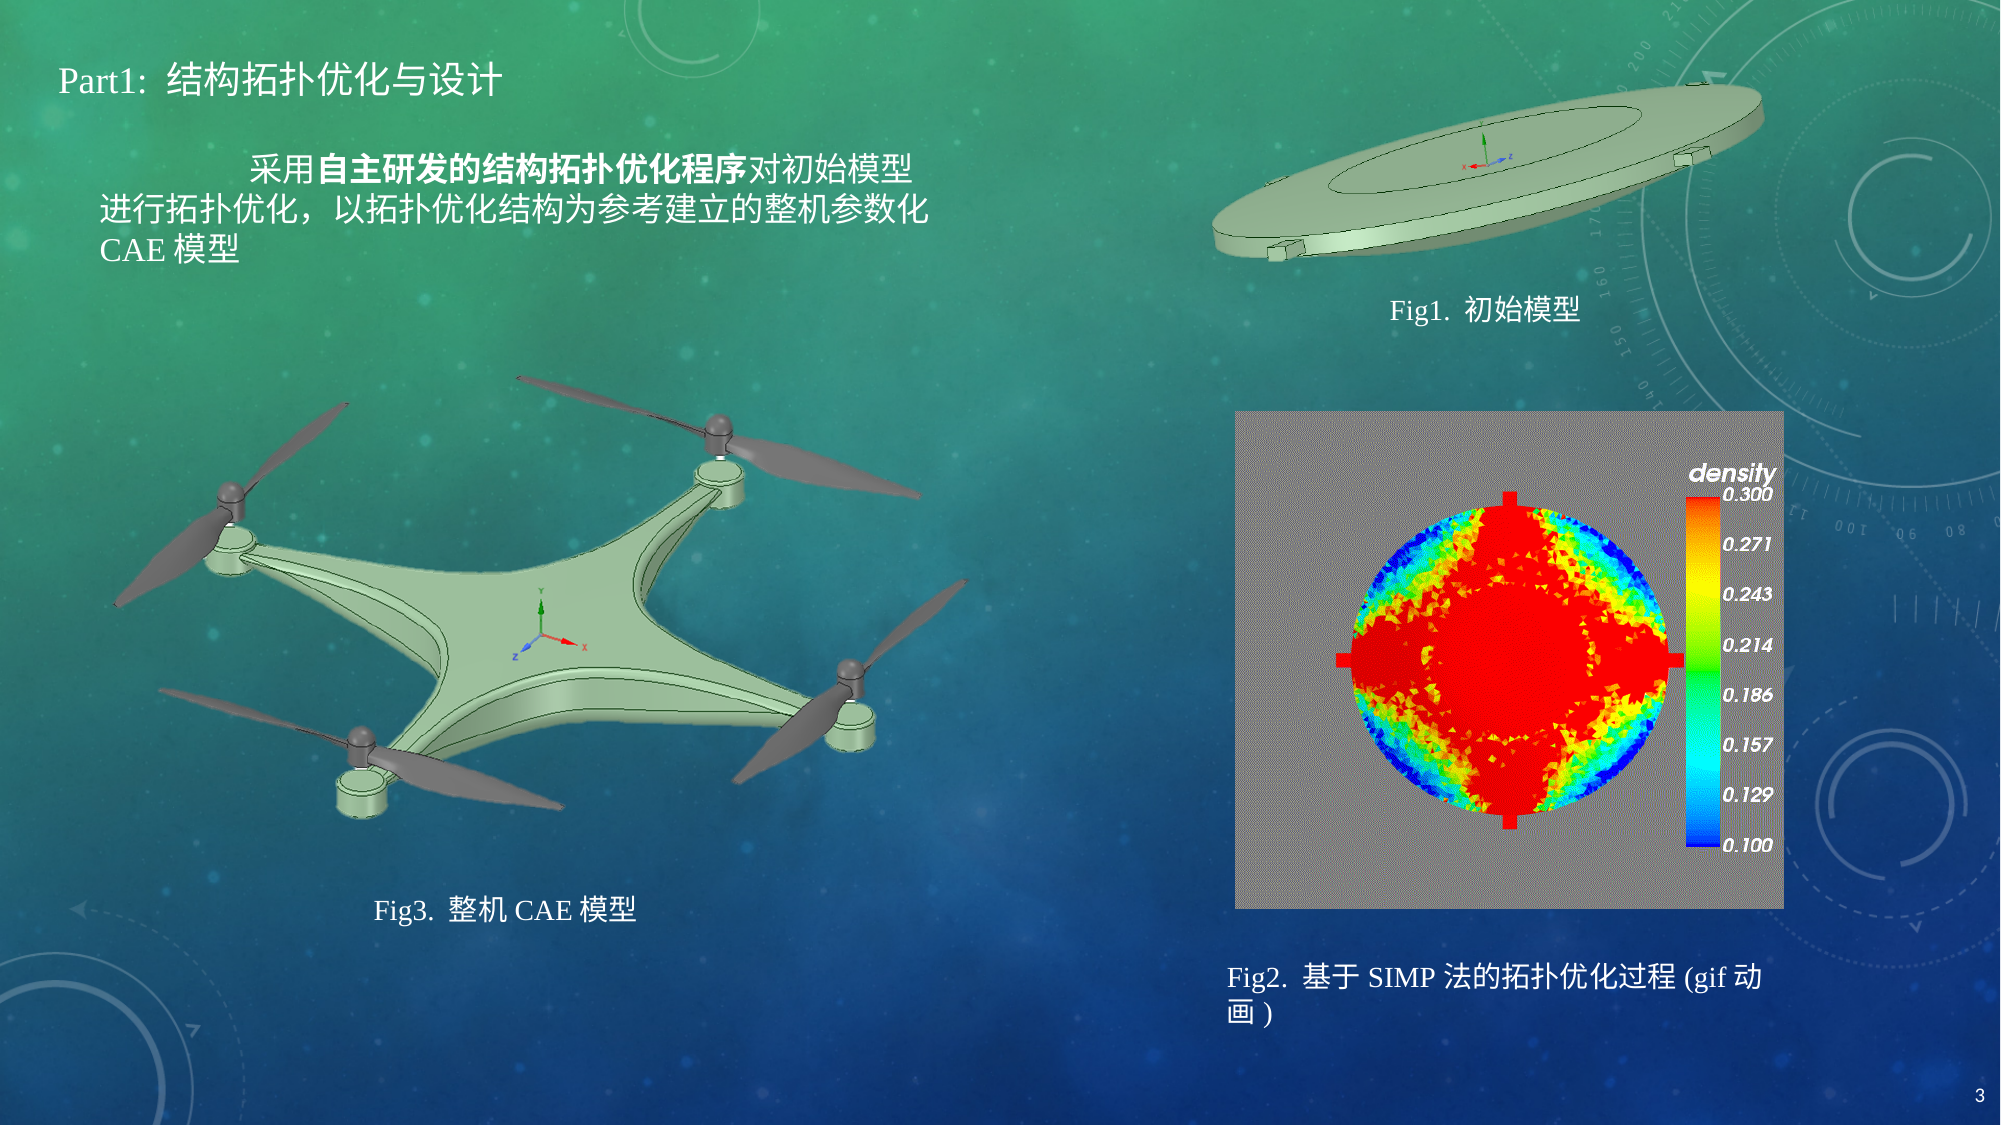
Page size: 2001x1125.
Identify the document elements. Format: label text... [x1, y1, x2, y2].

text_box Part1: 结构拓扑优化与设计 [43, 49, 589, 109]
list 采用自主研发的结构拓扑优化程序对初始模型进行拓扑优化，以拓扑优化结构为参考建立的整机参数化CAE模型 [84, 140, 947, 285]
slide_number 3 [1909, 1062, 2000, 1125]
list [1234, 457, 1784, 910]
text_box Fig2. 基于SIMP法的拓扑优化过程(gif动画) [1212, 950, 1807, 1036]
text_box Fig3. 整机CAE模型 [358, 893, 820, 934]
picture [0, 0, 2001, 1125]
